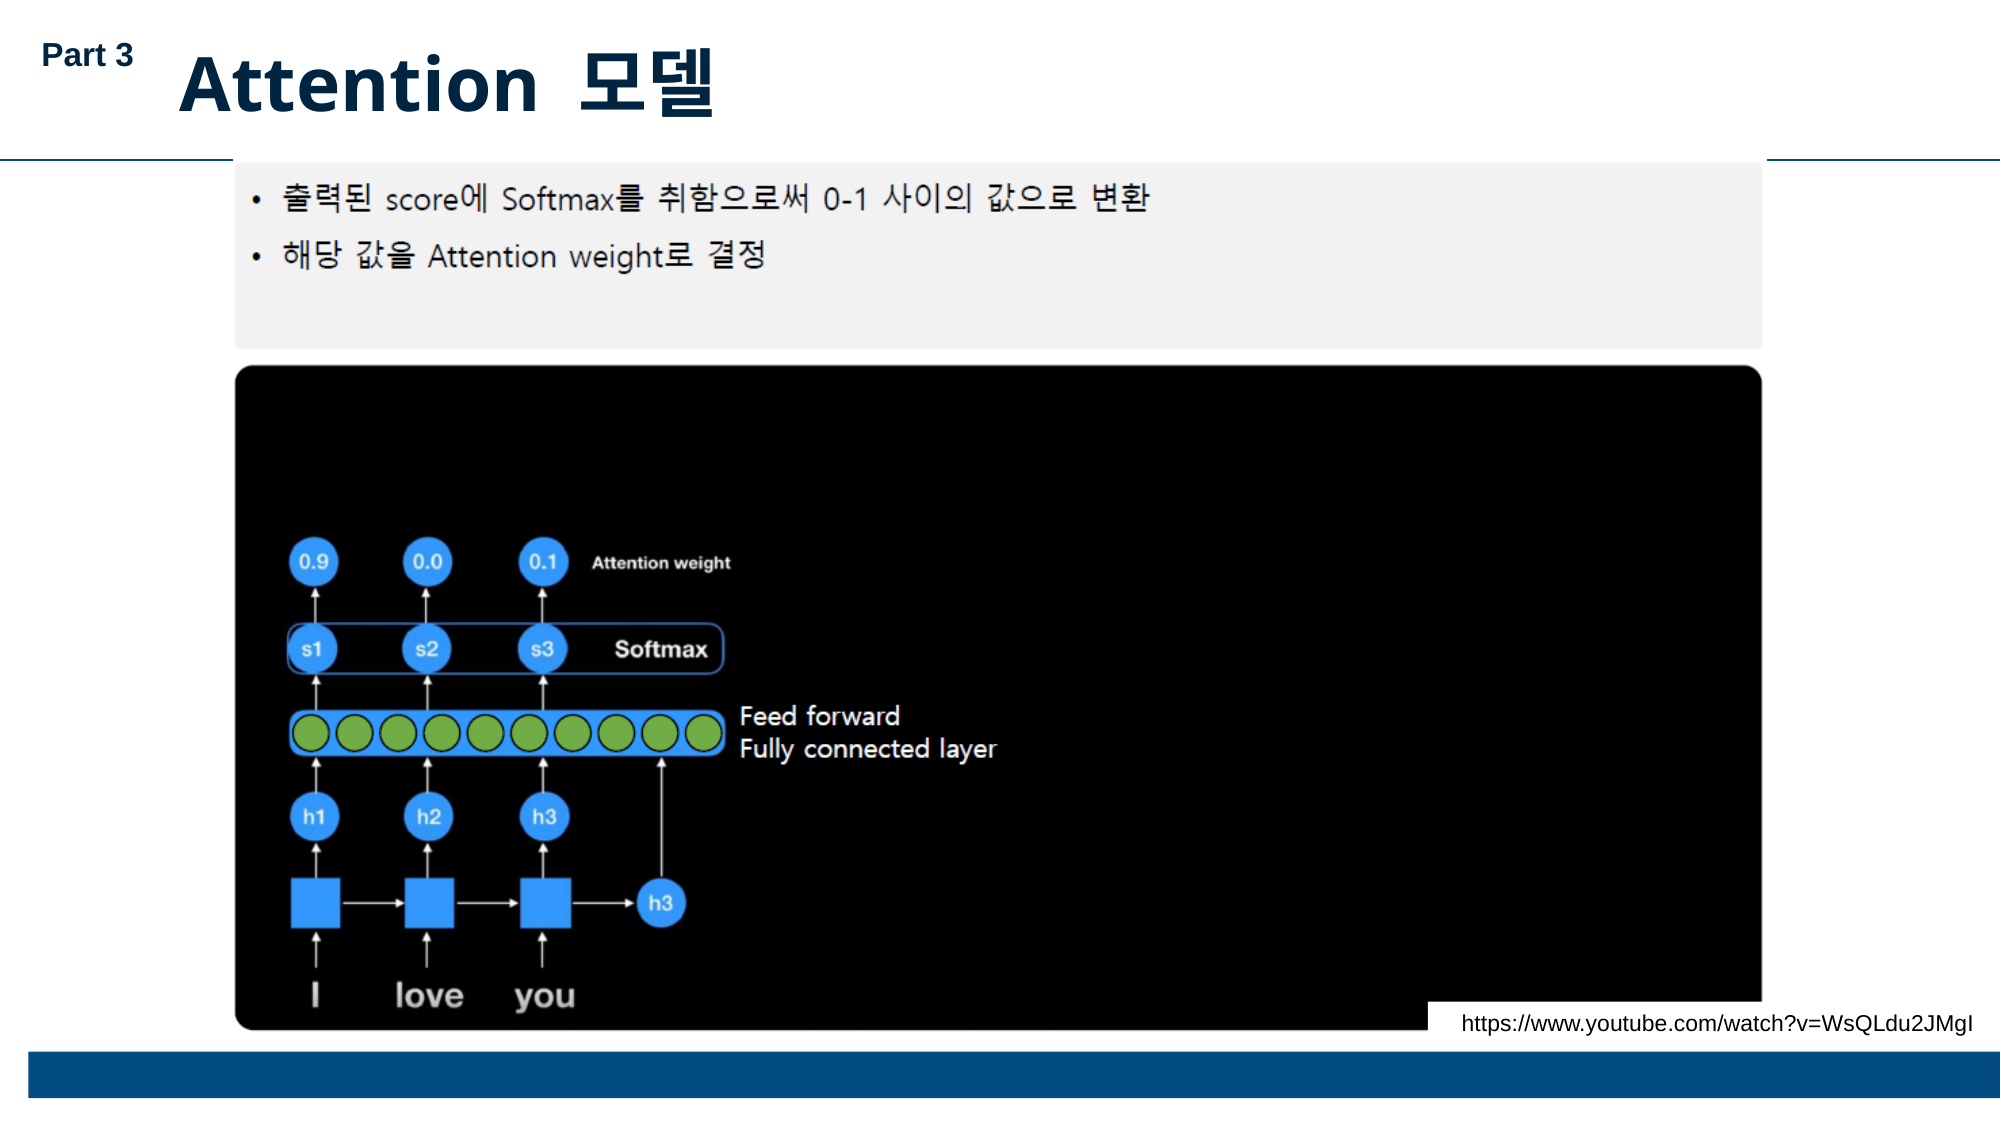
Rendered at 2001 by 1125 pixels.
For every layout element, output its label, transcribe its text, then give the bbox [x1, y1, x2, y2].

text_box Part 3 [26, 26, 165, 81]
picture [233, 159, 1767, 1037]
text_box https://www.youtube.com/watch?v=WsQLdu2JMgI [1427, 1001, 1989, 1044]
text_box Attention 모델 [165, 28, 973, 134]
